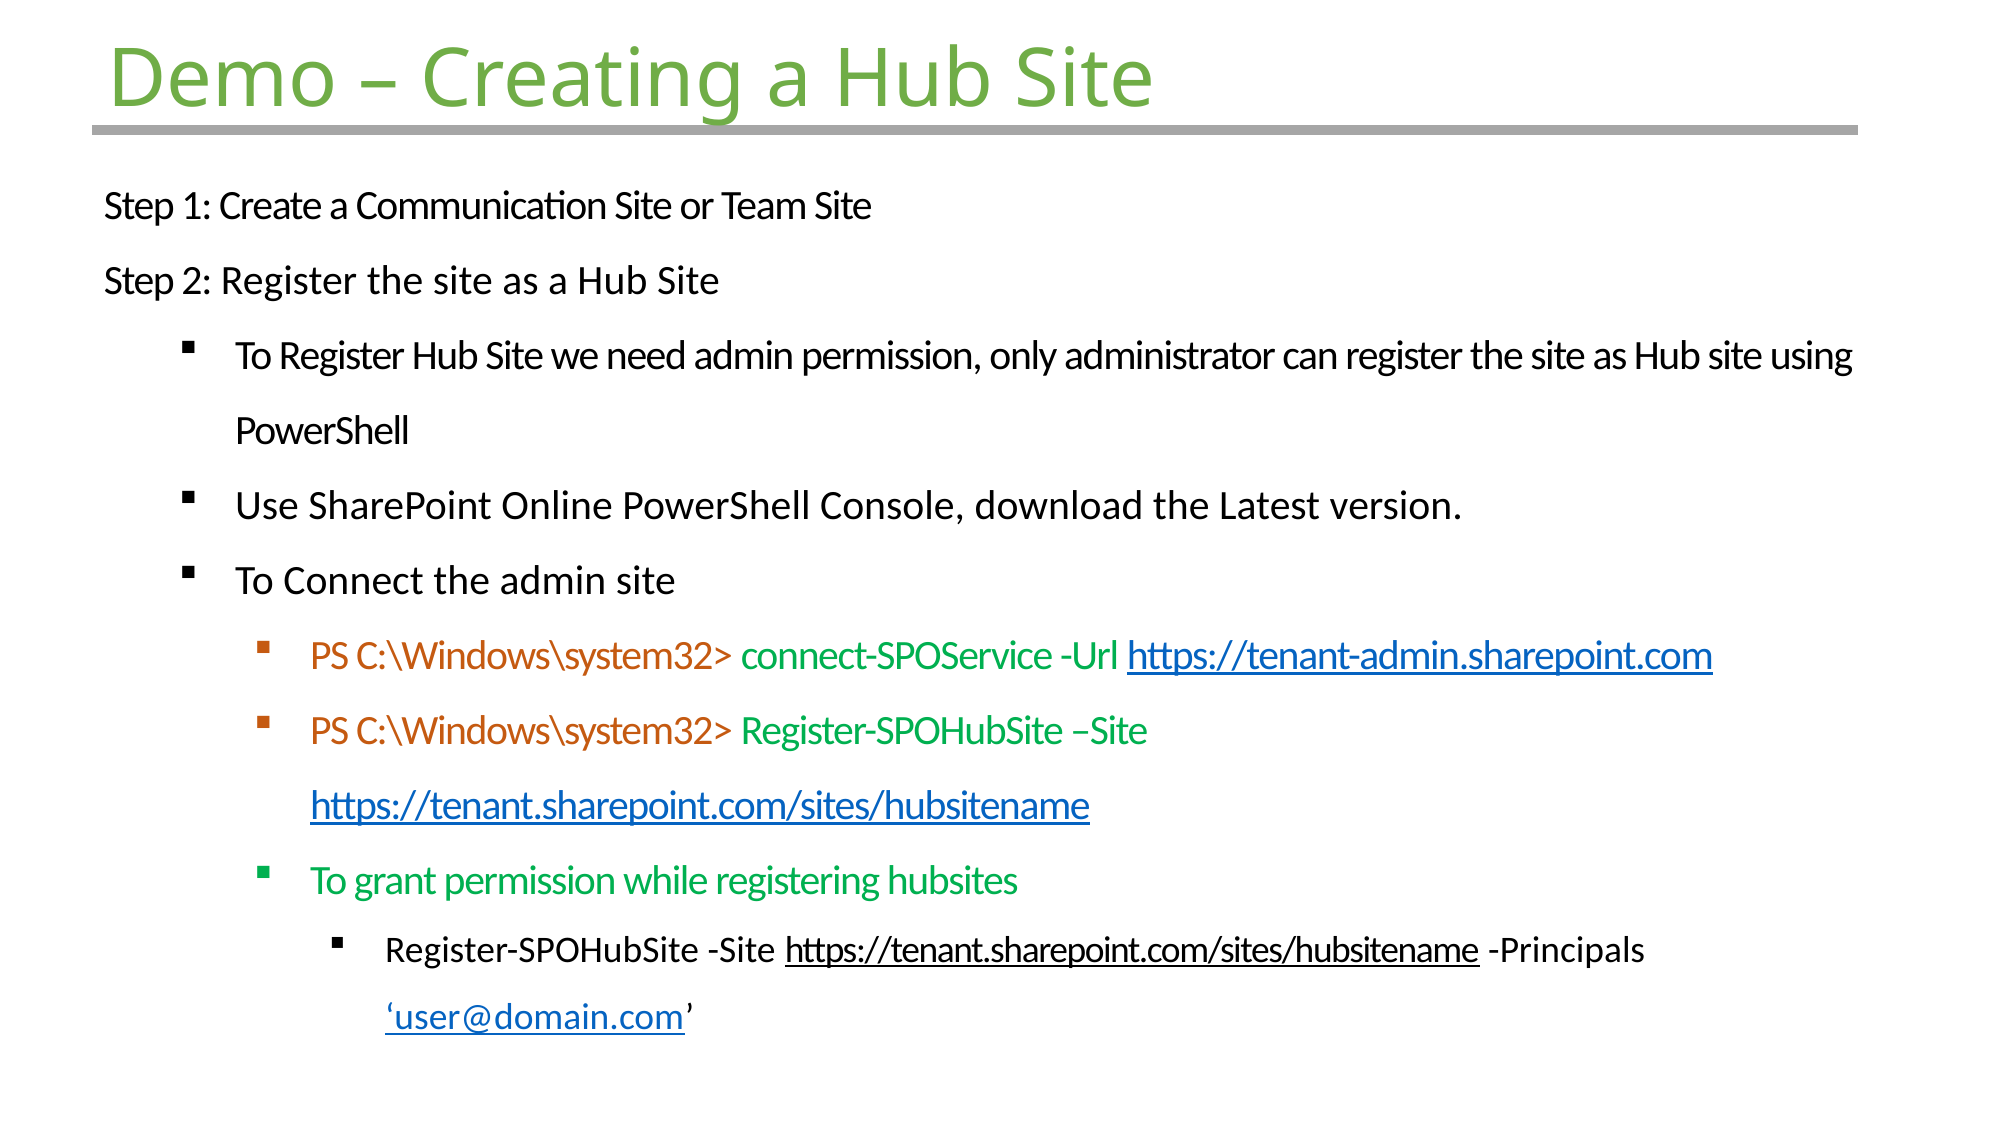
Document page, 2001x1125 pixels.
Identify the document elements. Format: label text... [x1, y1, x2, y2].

text_box Step 1: Create a Communication Site or Team Site Step 2: Register the site as a Hub Site To Register Hub Site we need admin permission, only administrator can register the site as Hub site using PowerShell Use SharePoint Online PowerShell Console, download the Latest version. To Connect the admin site PS C:\Windows\system32> connect-SPOService -Url https://tenant-admin.sharepoint.com PS C:\Windows\system32> Register-SPOHubSite –Site https://tenant.sharepoint.com/sites/hubsitename To grant permission while registering hubsites Register-SPOHubSite -Site https://tenant.sharepoint.com/sites/hubsitename -Principals ‘user@domain.com’ [104, 152, 1896, 1113]
title Demo – Creating a Hub Site [92, 131, 1858, 142]
title Demo – Creating a Hub Site [92, 19, 1858, 130]
